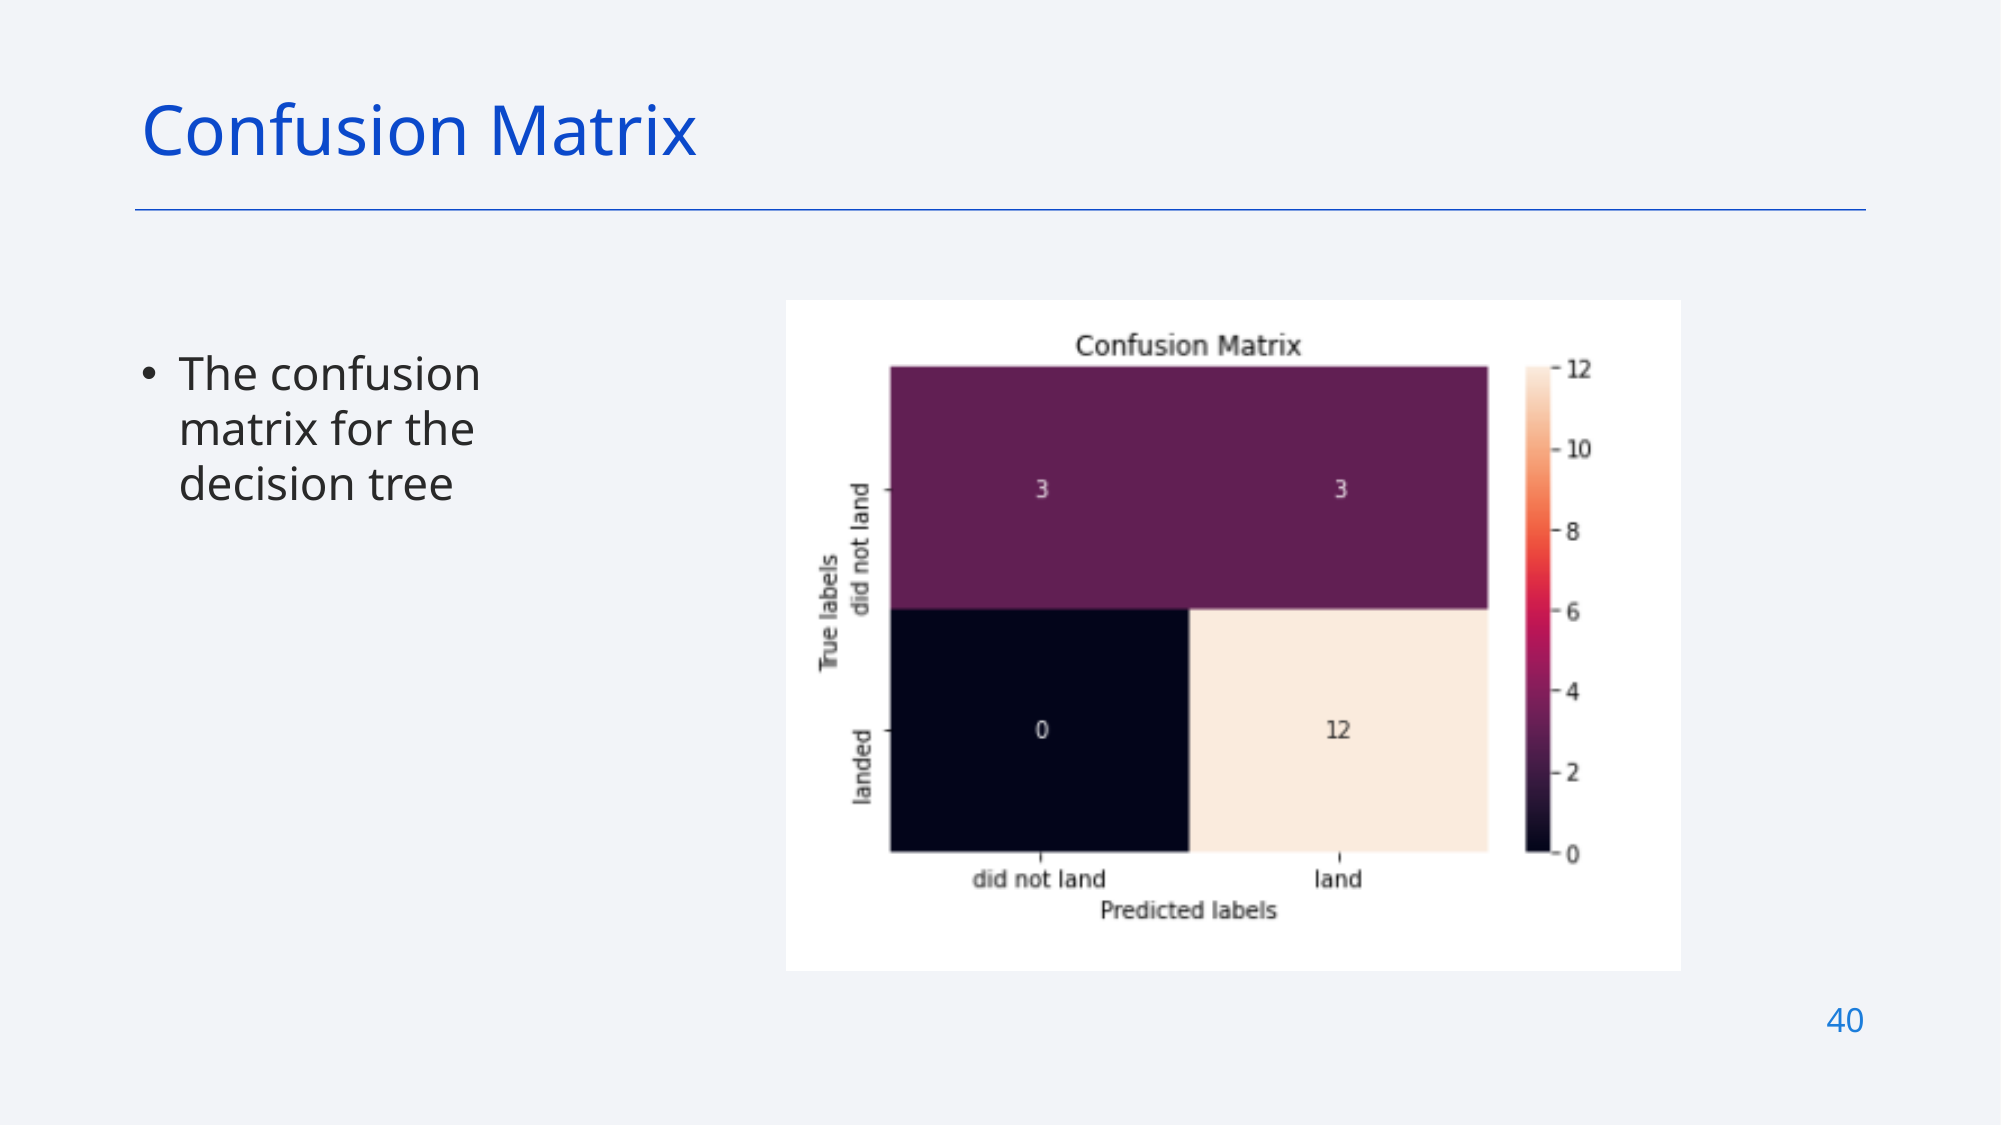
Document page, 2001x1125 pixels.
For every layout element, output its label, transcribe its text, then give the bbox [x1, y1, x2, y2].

list The confusion matrix for the decision tree [126, 337, 547, 646]
picture [0, 0, 2001, 1125]
slide_number 40 [1429, 988, 1880, 1055]
text_box Confusion Matrix [126, 88, 1852, 179]
